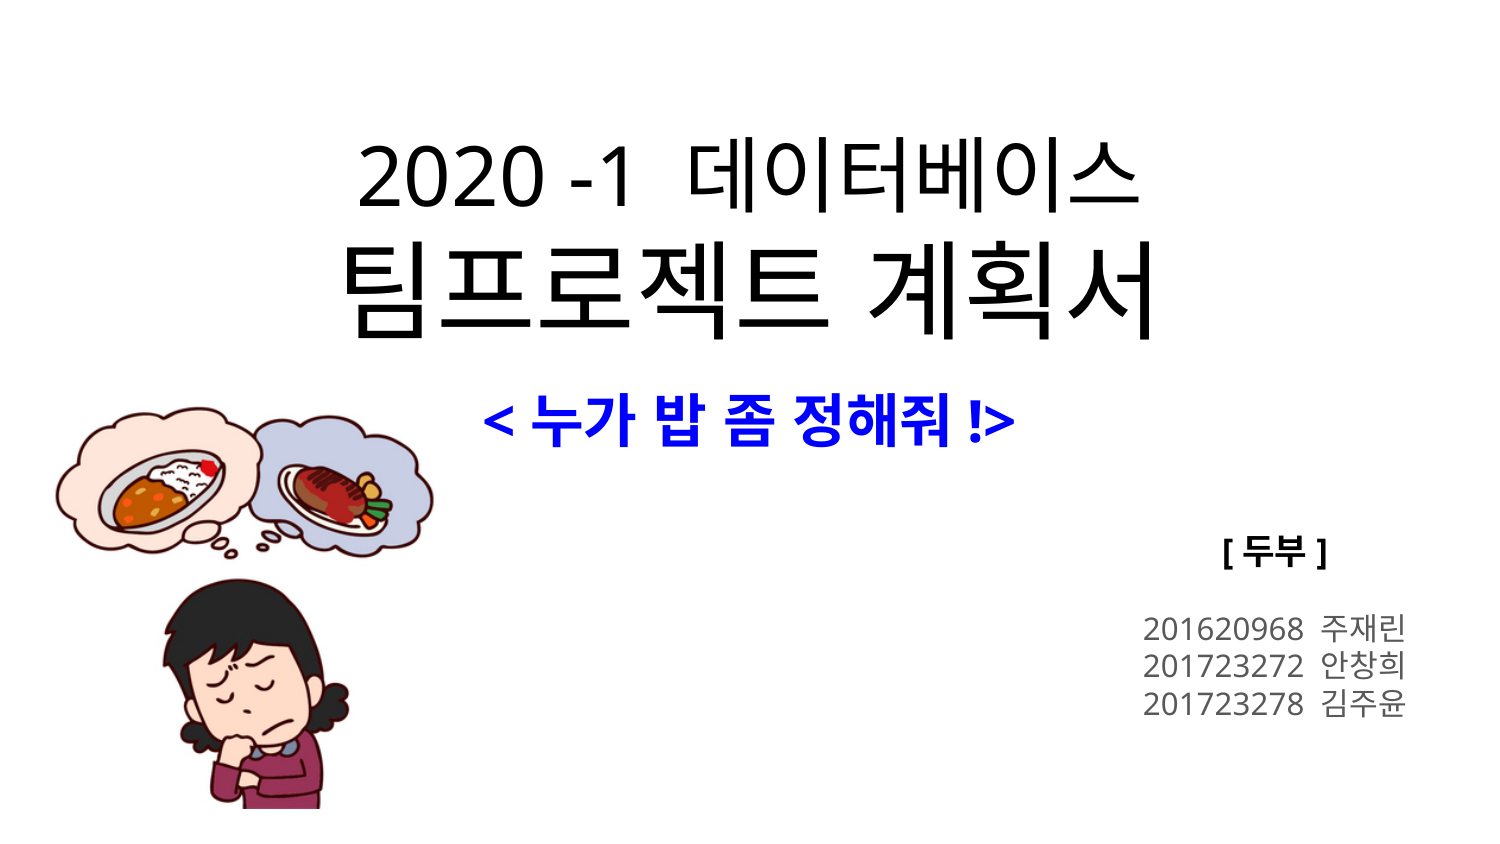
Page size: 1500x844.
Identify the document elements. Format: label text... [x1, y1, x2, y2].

picture [50, 405, 436, 809]
title 2020 -1 데이터베이스 팀프로젝트 계획서 [51, 31, 1449, 369]
subtitle <누가 밥 좀 정해줘!> [두부] 201620968 주재린 201723272 안창희 201723278 김주윤 [51, 369, 1449, 773]
